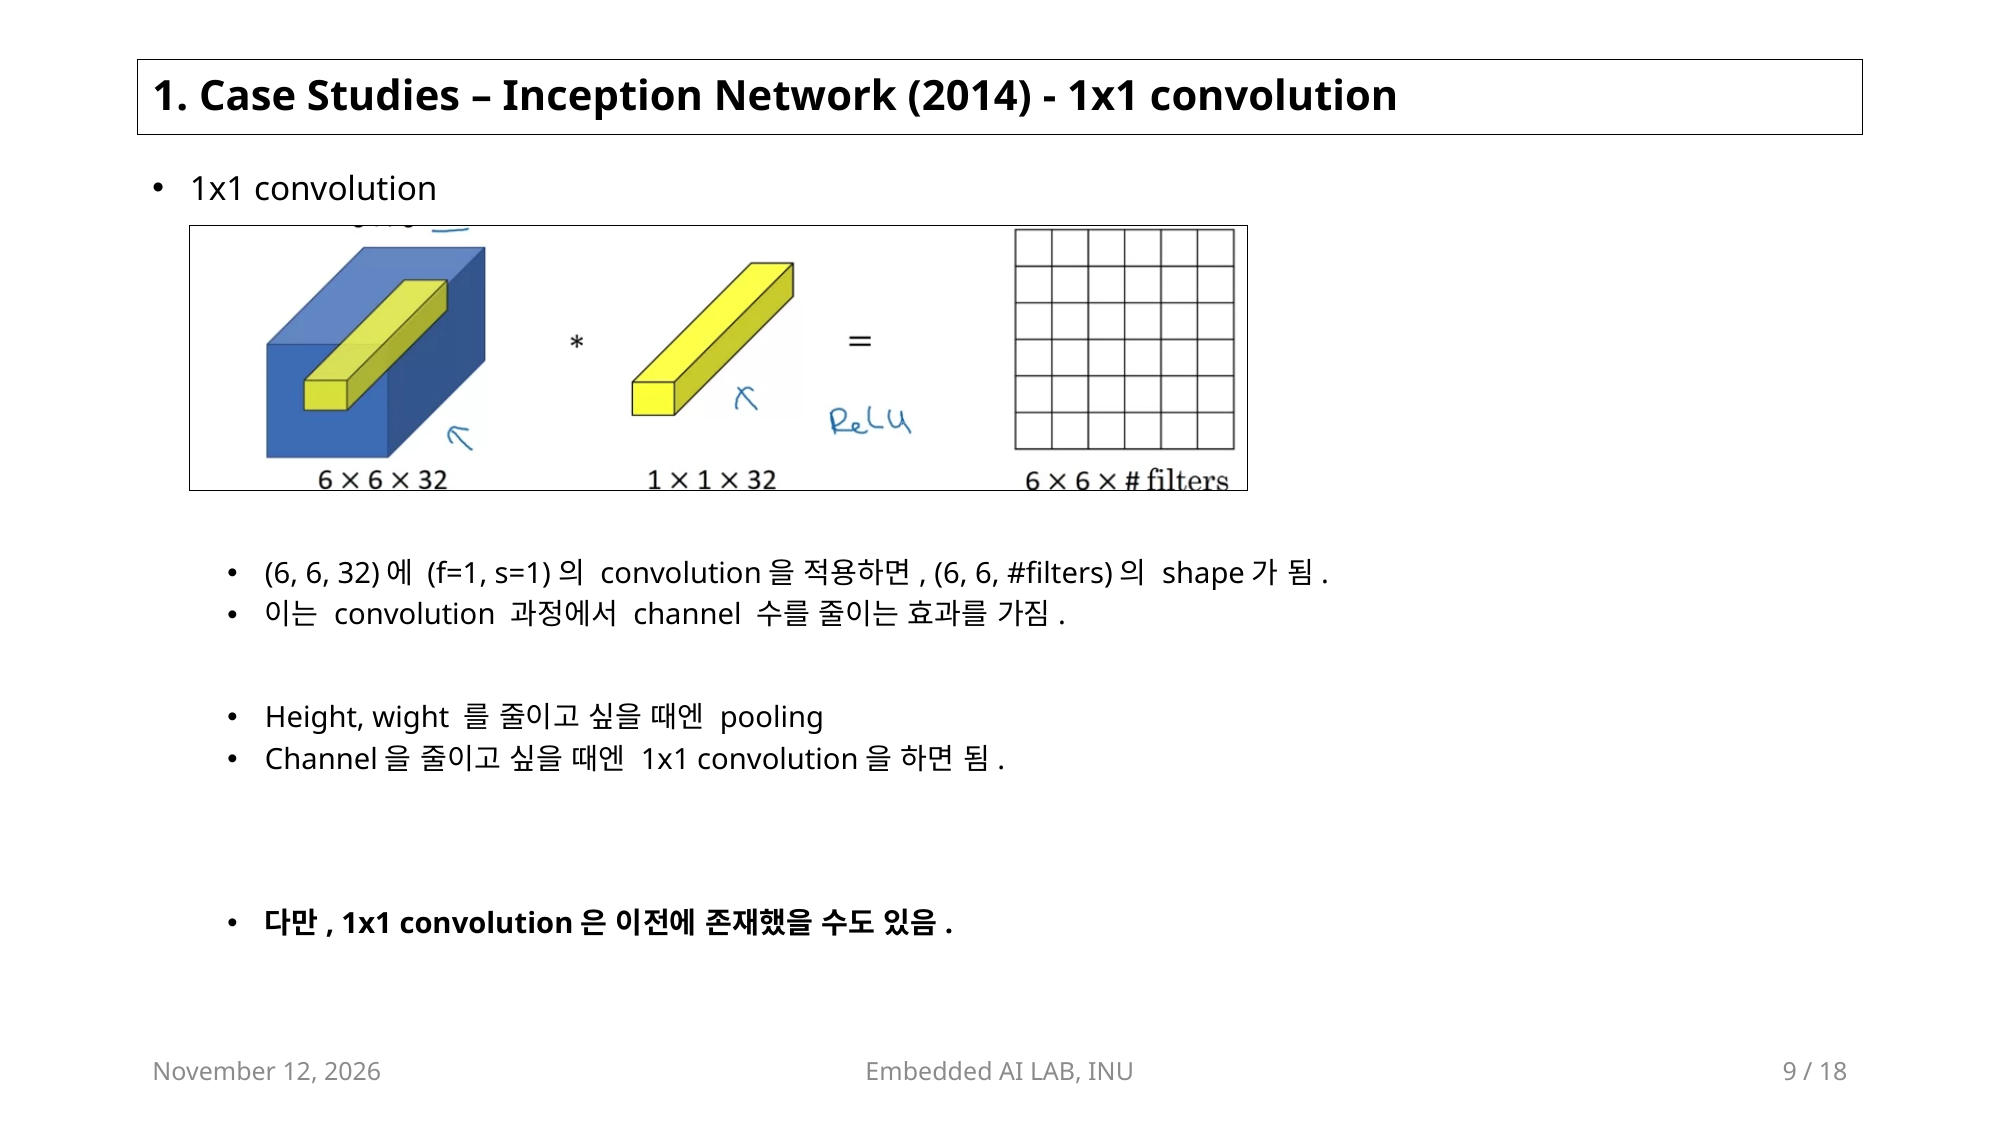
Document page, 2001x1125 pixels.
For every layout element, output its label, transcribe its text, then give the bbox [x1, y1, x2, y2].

list 1x1 convolution (6, 6, 32)에 (f=1, s=1)의 convolution을 적용하면, (6, 6, #filters)의 shape가 됨. 이는 convolution 과정에서 channel 수를 줄이는 효과를 가짐. Height, wight 를 줄이고 싶을 때엔 pooling Channel을 줄이고 싶을 때엔 1x1 convolution을 하면 됨. 다만, 1x1 convolution은 이전에 존재했을 수도 있음. [137, 163, 1768, 1013]
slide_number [137, 1042, 588, 1103]
picture [189, 225, 1248, 491]
slide_number 9 / 18 [1412, 1042, 1863, 1103]
title 1. Case Studies – Inception Network (2014) - 1x1 convolution [137, 59, 1863, 135]
footer Embedded AI LAB, INU [662, 1042, 1338, 1103]
